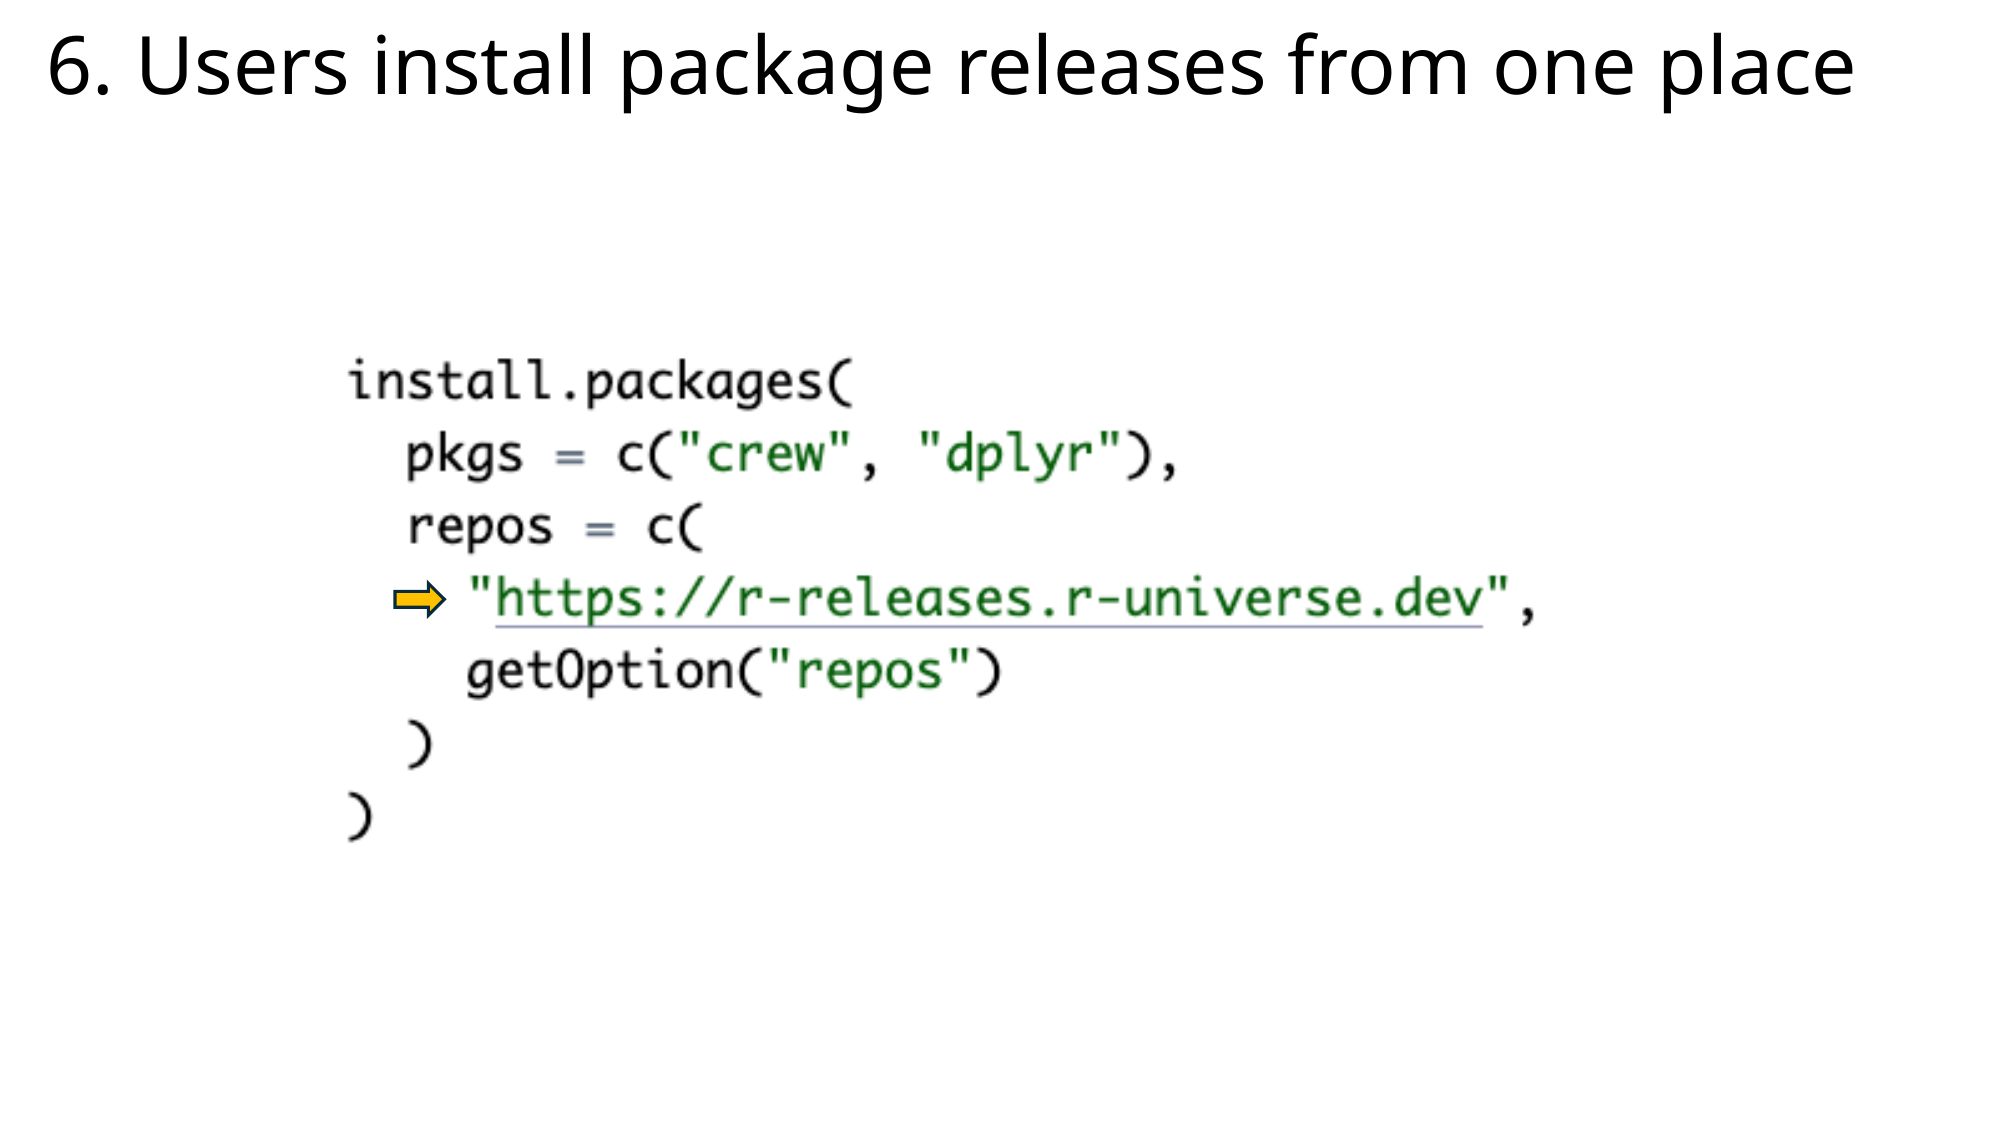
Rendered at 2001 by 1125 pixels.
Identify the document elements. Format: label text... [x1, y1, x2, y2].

title 6. Users install package releases from one place [31, 15, 1902, 122]
picture [339, 346, 1581, 884]
